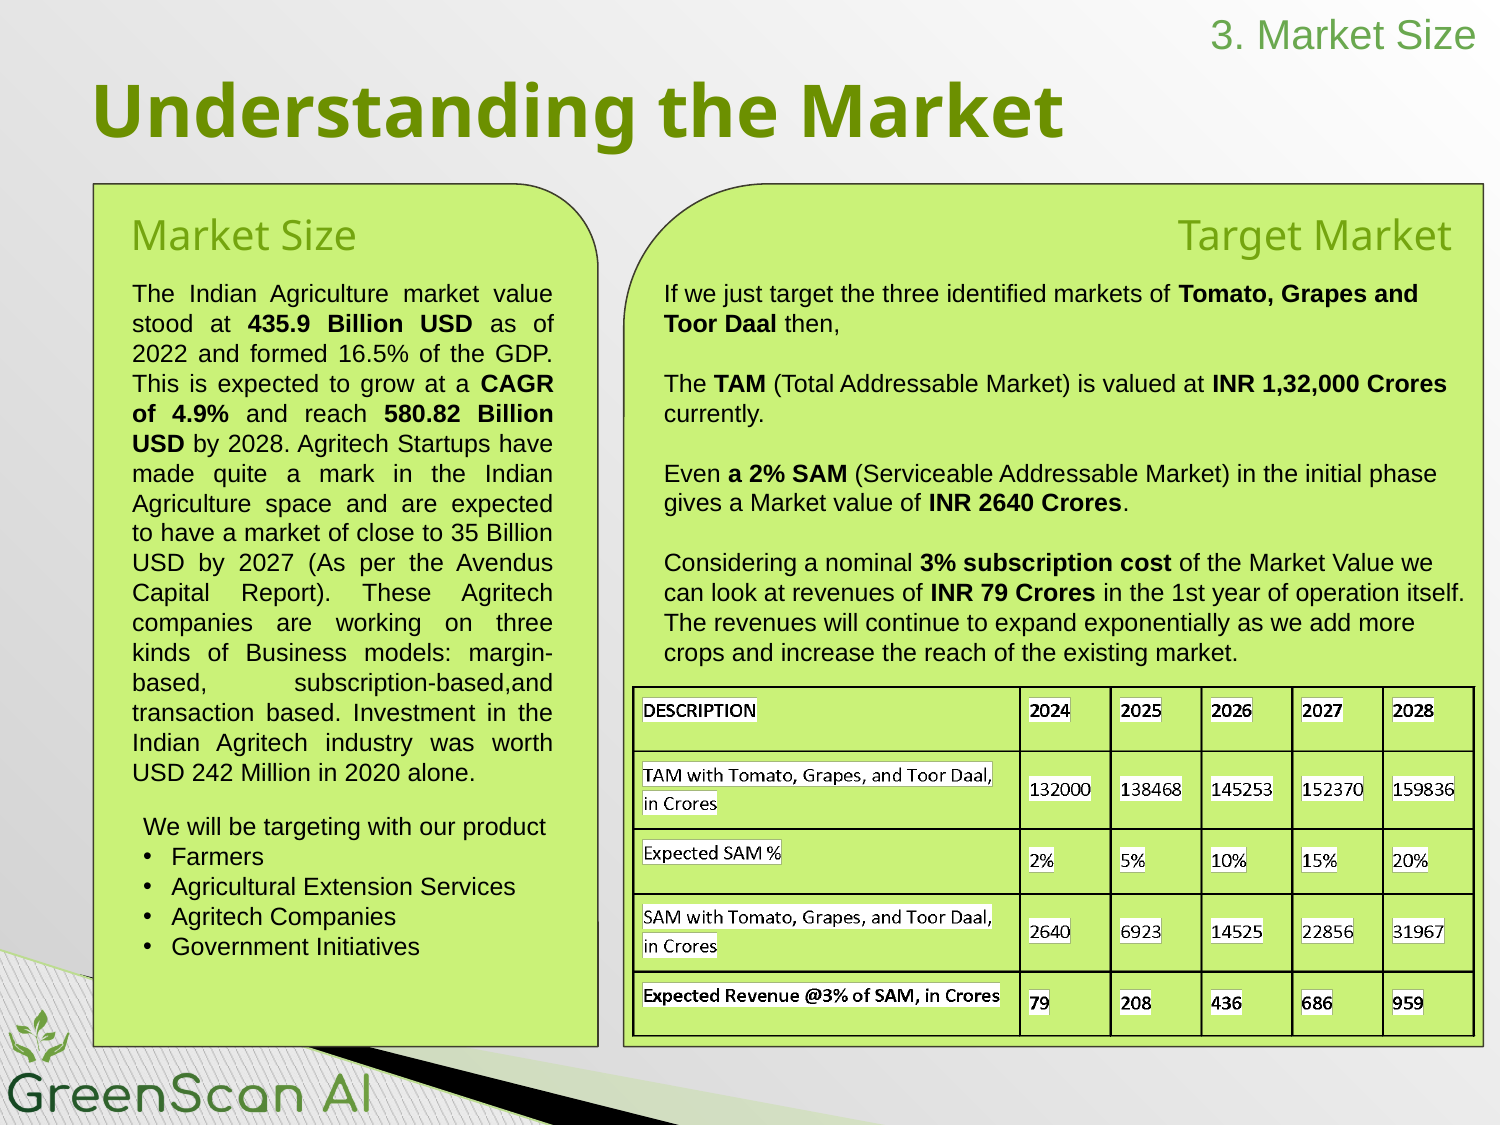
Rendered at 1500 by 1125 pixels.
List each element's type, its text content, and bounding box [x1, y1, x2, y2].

text_box Target Market [1102, 201, 1468, 268]
text_box If we just target the three identified markets of Tomato, Grapes and Toor Daal then, The TAM (Total Addressable Market) is valued at INR 1,32,000 Crores currently. Even a 2% SAM (Serviceable Addressable Market) in the initial phase gives a Market value of INR 2640 Crores. Considering a nominal 3% subscription cost of the Market Value we can look at revenues of INR 79 Crores in the 1st year of operation itself. The revenues will continue to expand exponentially as we add more crops and increase the reach of the existing market. [648, 269, 1493, 704]
picture [0, 1003, 377, 1125]
text_box Market Size [115, 201, 481, 268]
picture [623, 686, 1484, 1064]
text_box [623, 183, 1484, 686]
title Understanding the Market [75, 14, 1425, 202]
text_box The Indian Agriculture market value stood at 435.9 Billion USD as of 2022 and formed 16.5% of the GDP. This is expected to grow at a CAGR of 4.9% and reach 580.82 Billion USD by 2028. Agritech Startups have made quite a mark in the Indian Agriculture space and are expected to have a market of close to 35 Billion USD by 2027 (As per the Avendus Capital Report). These Agritech companies are working on three kinds of Business models: margin-based, subscription-based,and transaction based. Investment in the Indian Agritech industry was worth USD 242 Million in 2020 alone. [117, 269, 570, 812]
text_box [93, 183, 598, 1047]
text_box We will be targeting with our product Farmers Agricultural Extension Services Agritech Companies Government Initiatives [128, 803, 570, 986]
text_box 3. Market Size [784, 0, 1493, 83]
